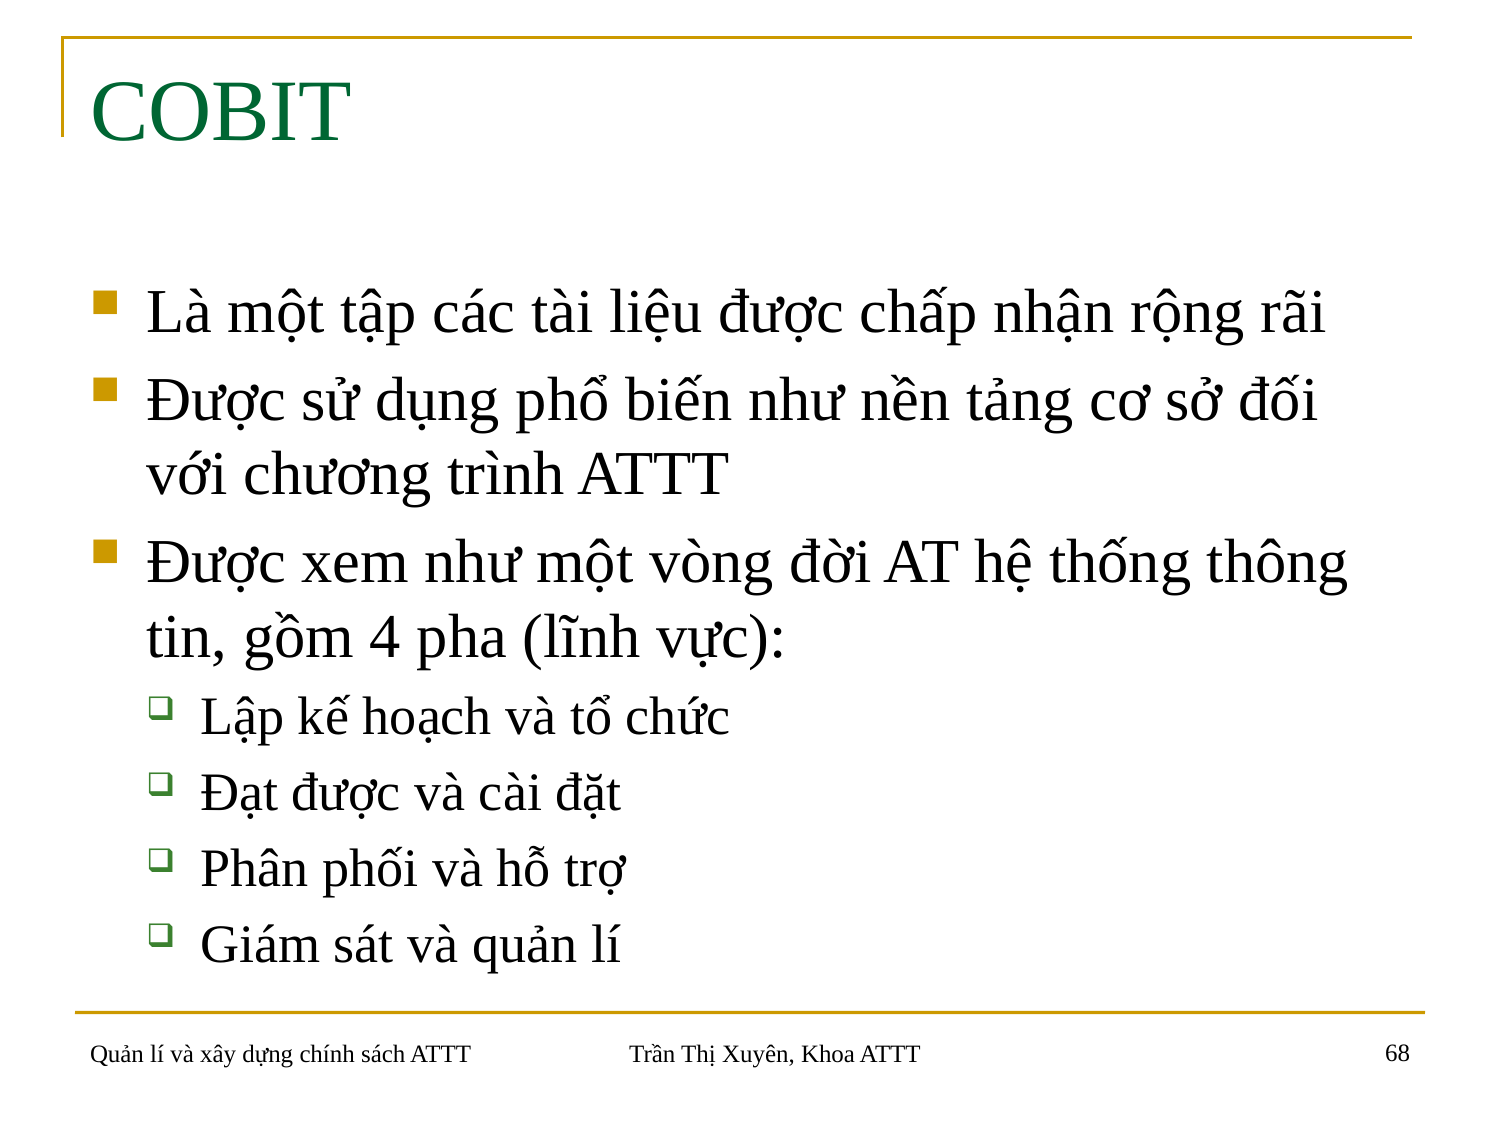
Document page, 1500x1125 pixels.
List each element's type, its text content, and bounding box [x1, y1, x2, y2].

slide_number Quản lí và xây dựng chính sách ATTT [75, 999, 500, 1075]
list Là một tập các tài liệu được chấp nhận rộng rãi Được sử dụng phổ biến như nền tảng cơ sở đối với chương trình ATTT Được xem như một vòng đời AT hệ thống thông tin, gồm 4 pha (lĩnh vực): Lập kế hoạch và tổ chức Đạt được và cài đặt Phân phối và hỗ trợ Giám sát và quản lí [75, 262, 1425, 1006]
slide_number 68 [1074, 999, 1425, 1075]
footer Trần Thị Xuyên, Khoa ATTT [562, 999, 988, 1075]
title COBIT [75, 45, 1425, 233]
